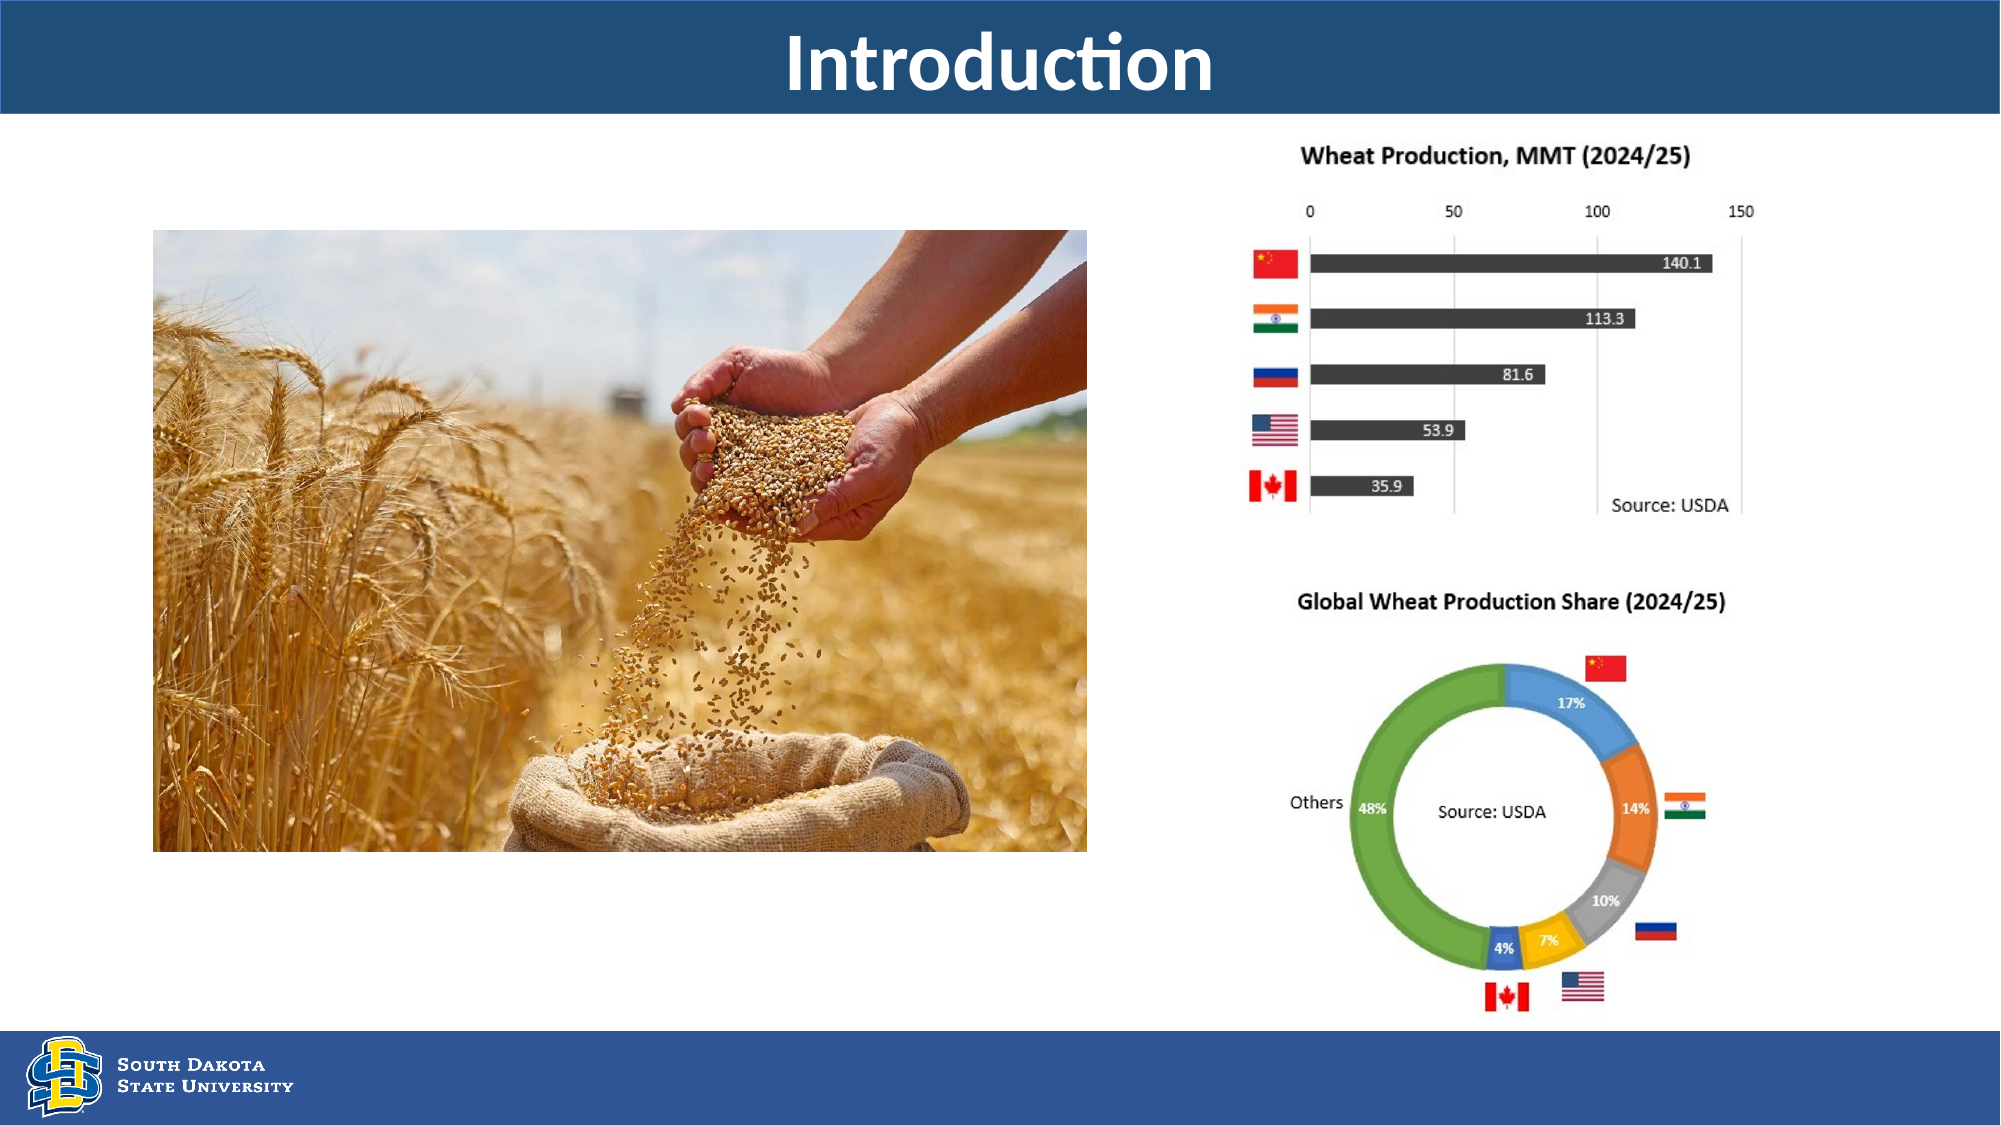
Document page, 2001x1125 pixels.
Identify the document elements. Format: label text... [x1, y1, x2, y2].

picture [0, 1026, 316, 1125]
picture [1283, 588, 1731, 1020]
picture [1241, 130, 1777, 522]
picture [153, 230, 1087, 852]
text_box Introduction [0, 0, 2000, 114]
